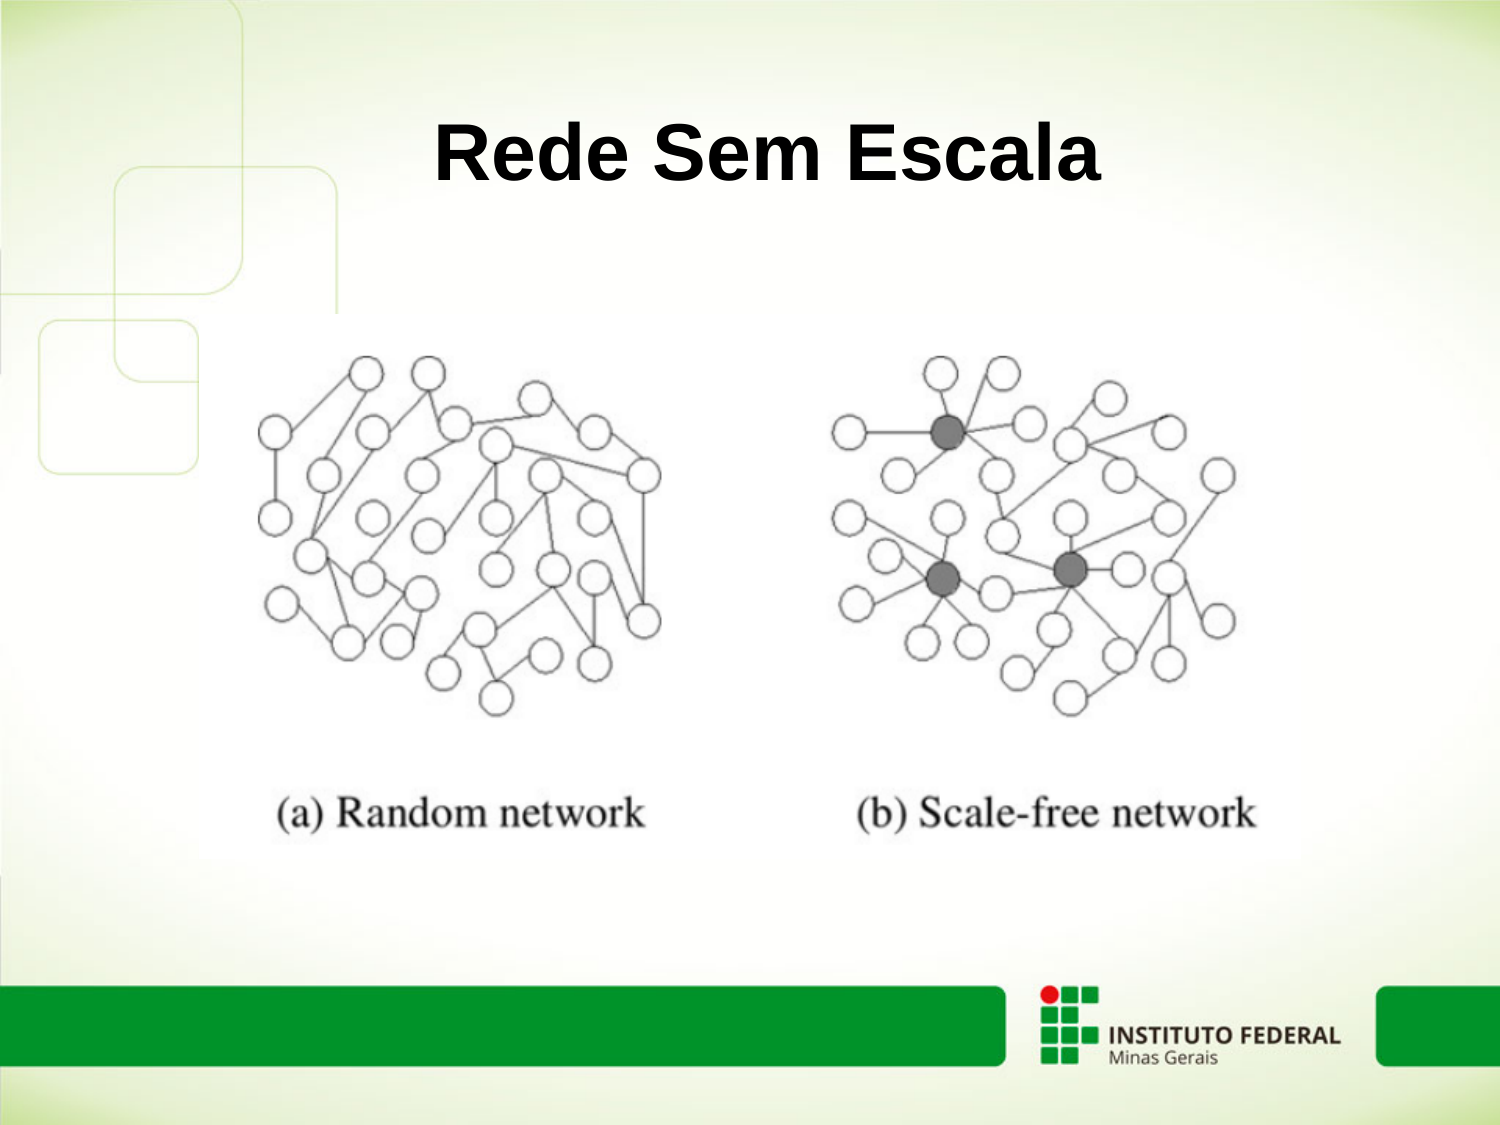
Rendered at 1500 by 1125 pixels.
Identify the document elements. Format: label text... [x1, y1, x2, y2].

picture [0, 0, 1500, 1125]
title Rede Sem Escala [407, 54, 1128, 243]
